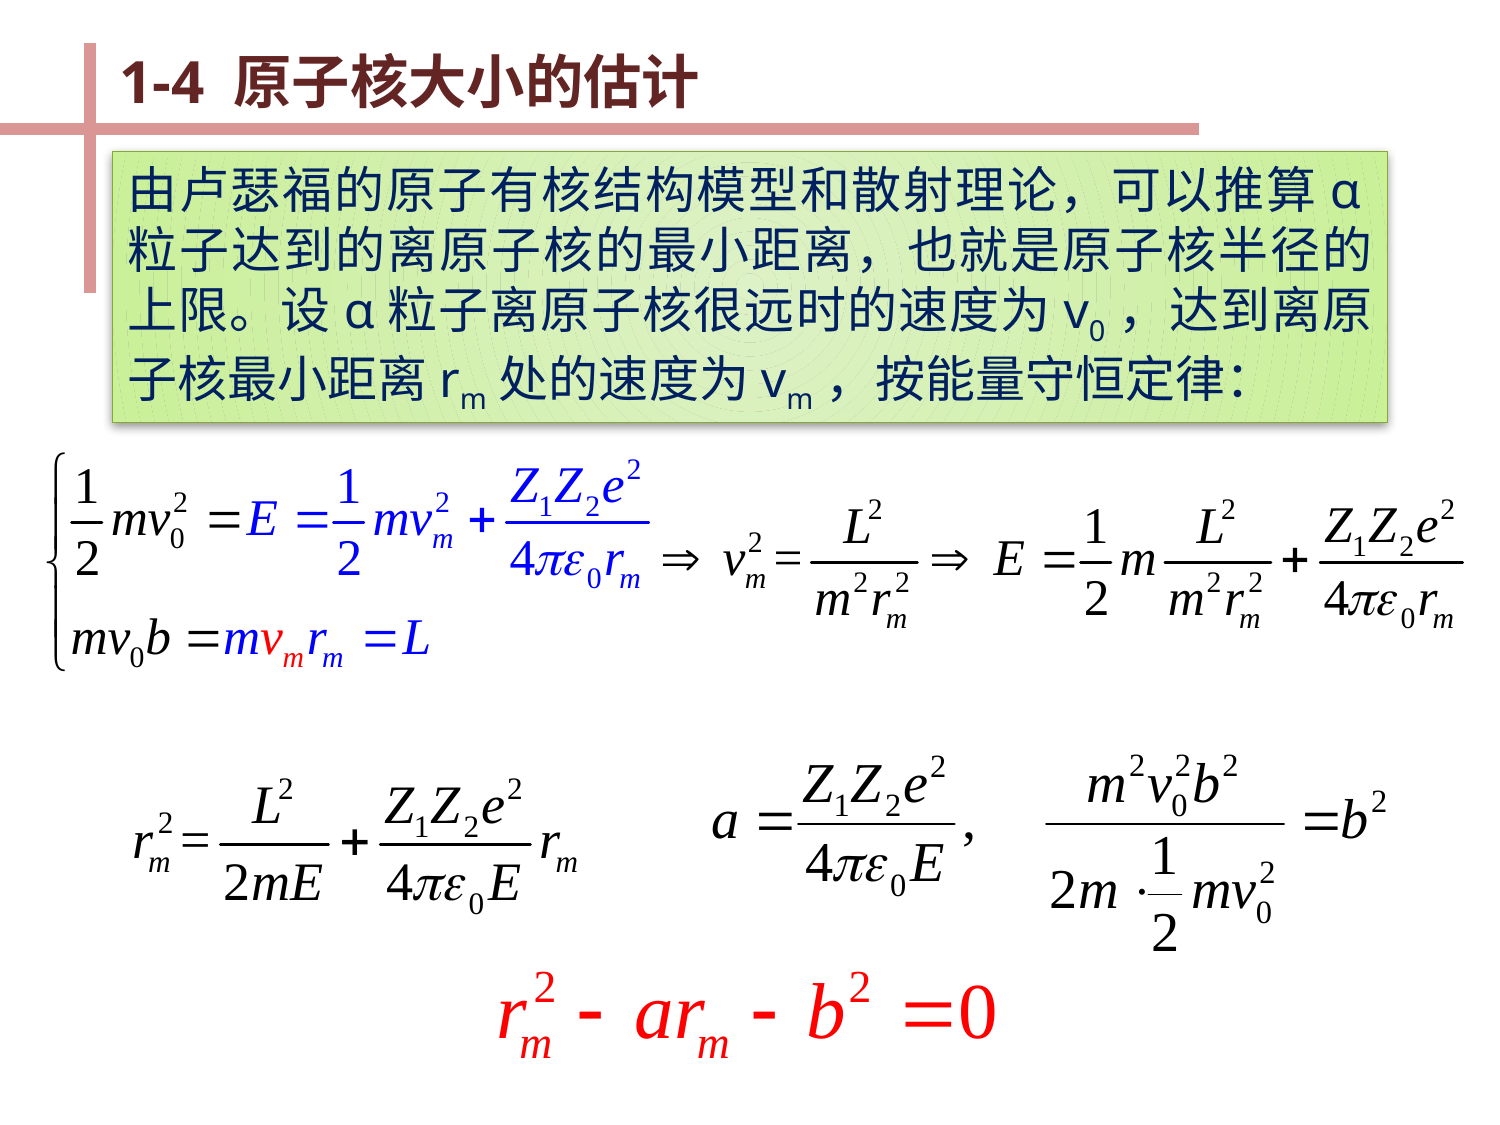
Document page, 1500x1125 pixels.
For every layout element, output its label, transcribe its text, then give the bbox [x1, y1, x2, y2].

text_box 由卢瑟福的原子有核结构模型和散射理论，可以推算α粒子达到的离原子核的最小距离，也就是原子核半径的上限。设α粒子离原子核很远时的速度为v0，达到离原子核最小距离rm处的速度为vm，按能量守恒定律： [112, 151, 1388, 423]
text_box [483, 952, 1011, 1078]
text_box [35, 442, 1476, 683]
text_box 1-4 原子核大小的估计 [104, 37, 1341, 123]
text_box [123, 763, 589, 926]
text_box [702, 739, 1397, 965]
